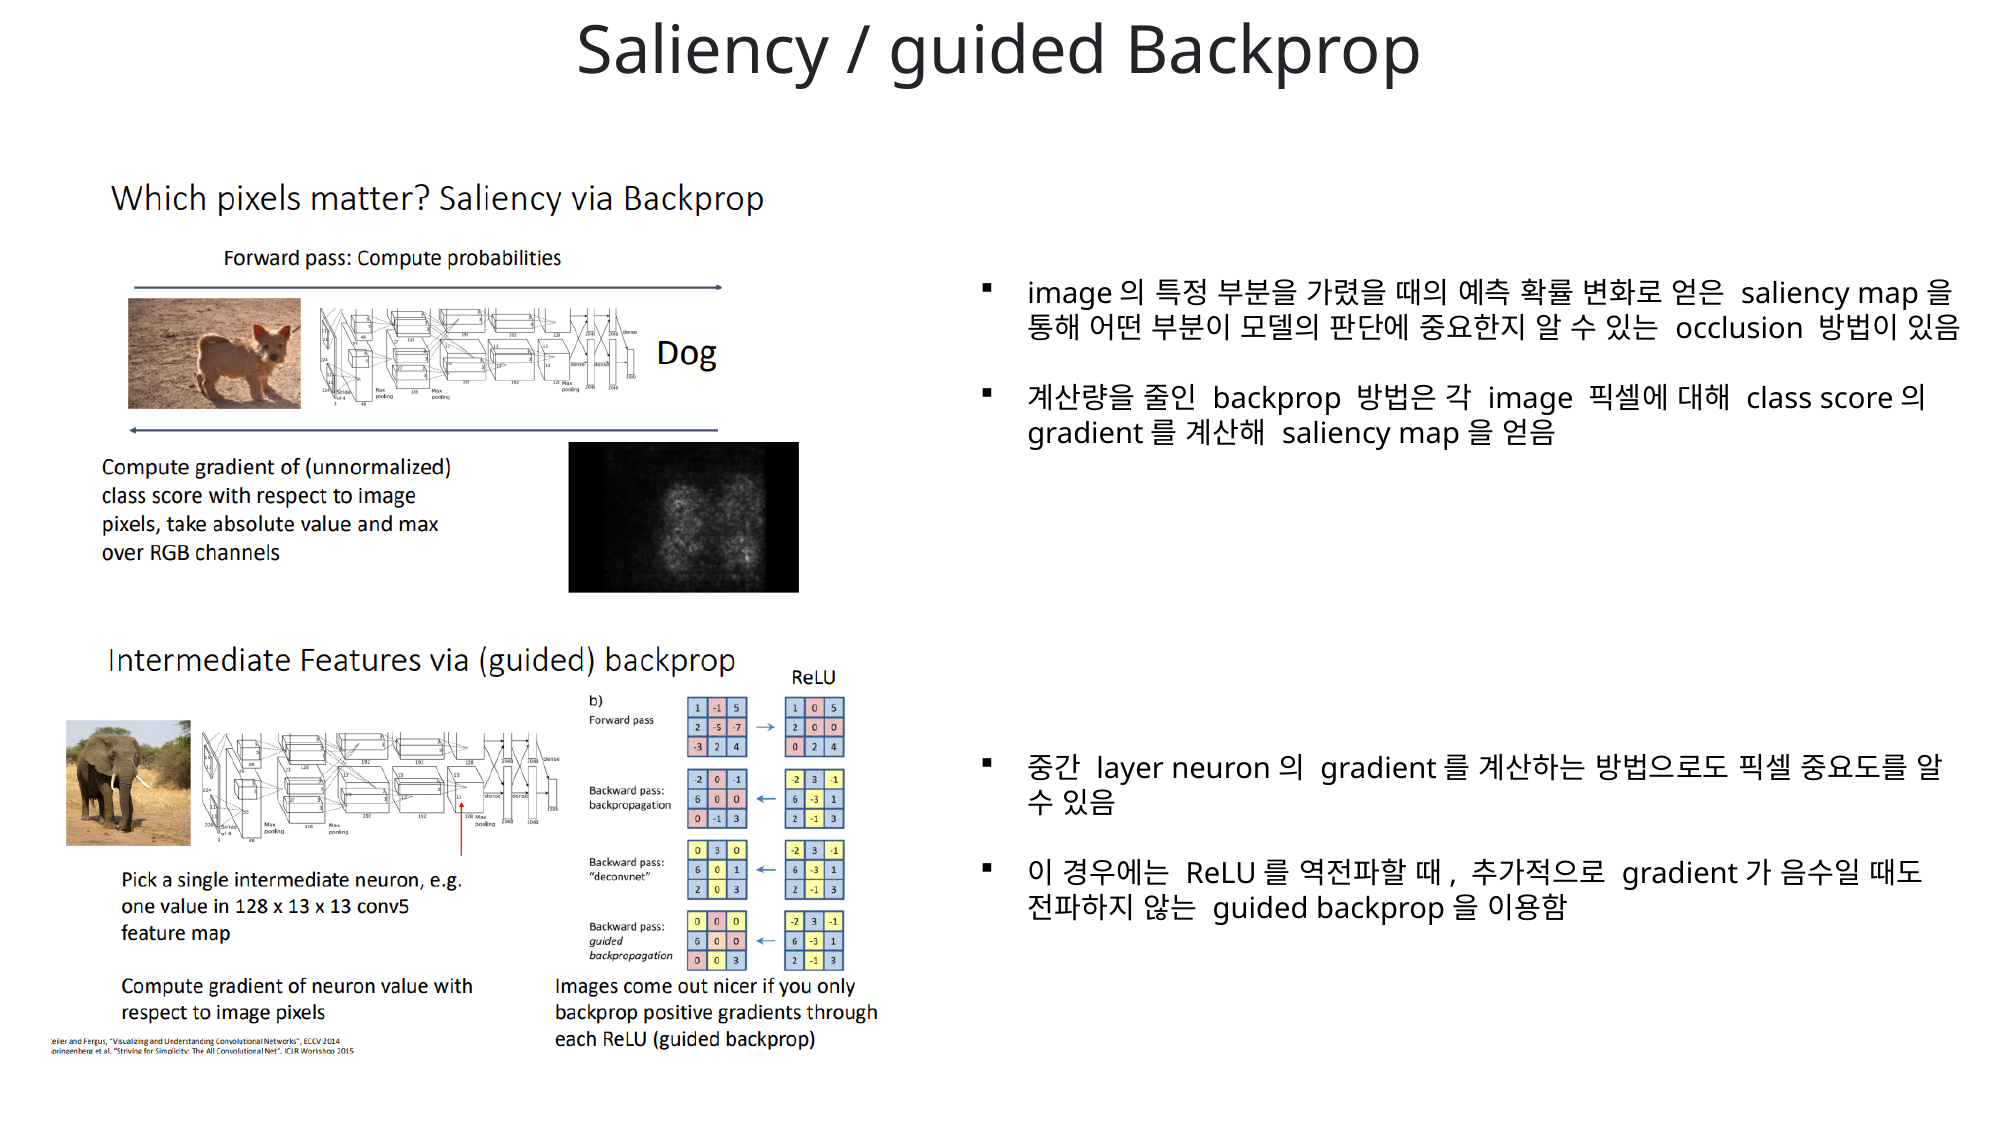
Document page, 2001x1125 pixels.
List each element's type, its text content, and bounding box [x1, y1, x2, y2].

picture [51, 621, 885, 1054]
text_box 중간 layer neuron의 gradient를 계산하는 방법으로도 픽셀 중요도를 알 수 있음 이 경우에는 ReLU를 역전파할 때, 추가적으로 gradient가 음수일 때도 전파하지 않는 guided backprop을 이용함 [965, 741, 1984, 932]
picture [51, 161, 885, 601]
text_box Saliency / guided Backprop [0, 0, 2000, 95]
text_box image의 특정 부분을 가렸을 때의 예측 확률 변화로 얻은 saliency map을 통해 어떤 부분이 모델의 판단에 중요한지 알 수 있는 occlusion 방법이 있음 계산량을 줄인 backprop 방법은 각 image 픽셀에 대해 class score의 gradient를 계산해 saliency map을 얻음 [965, 267, 1984, 457]
